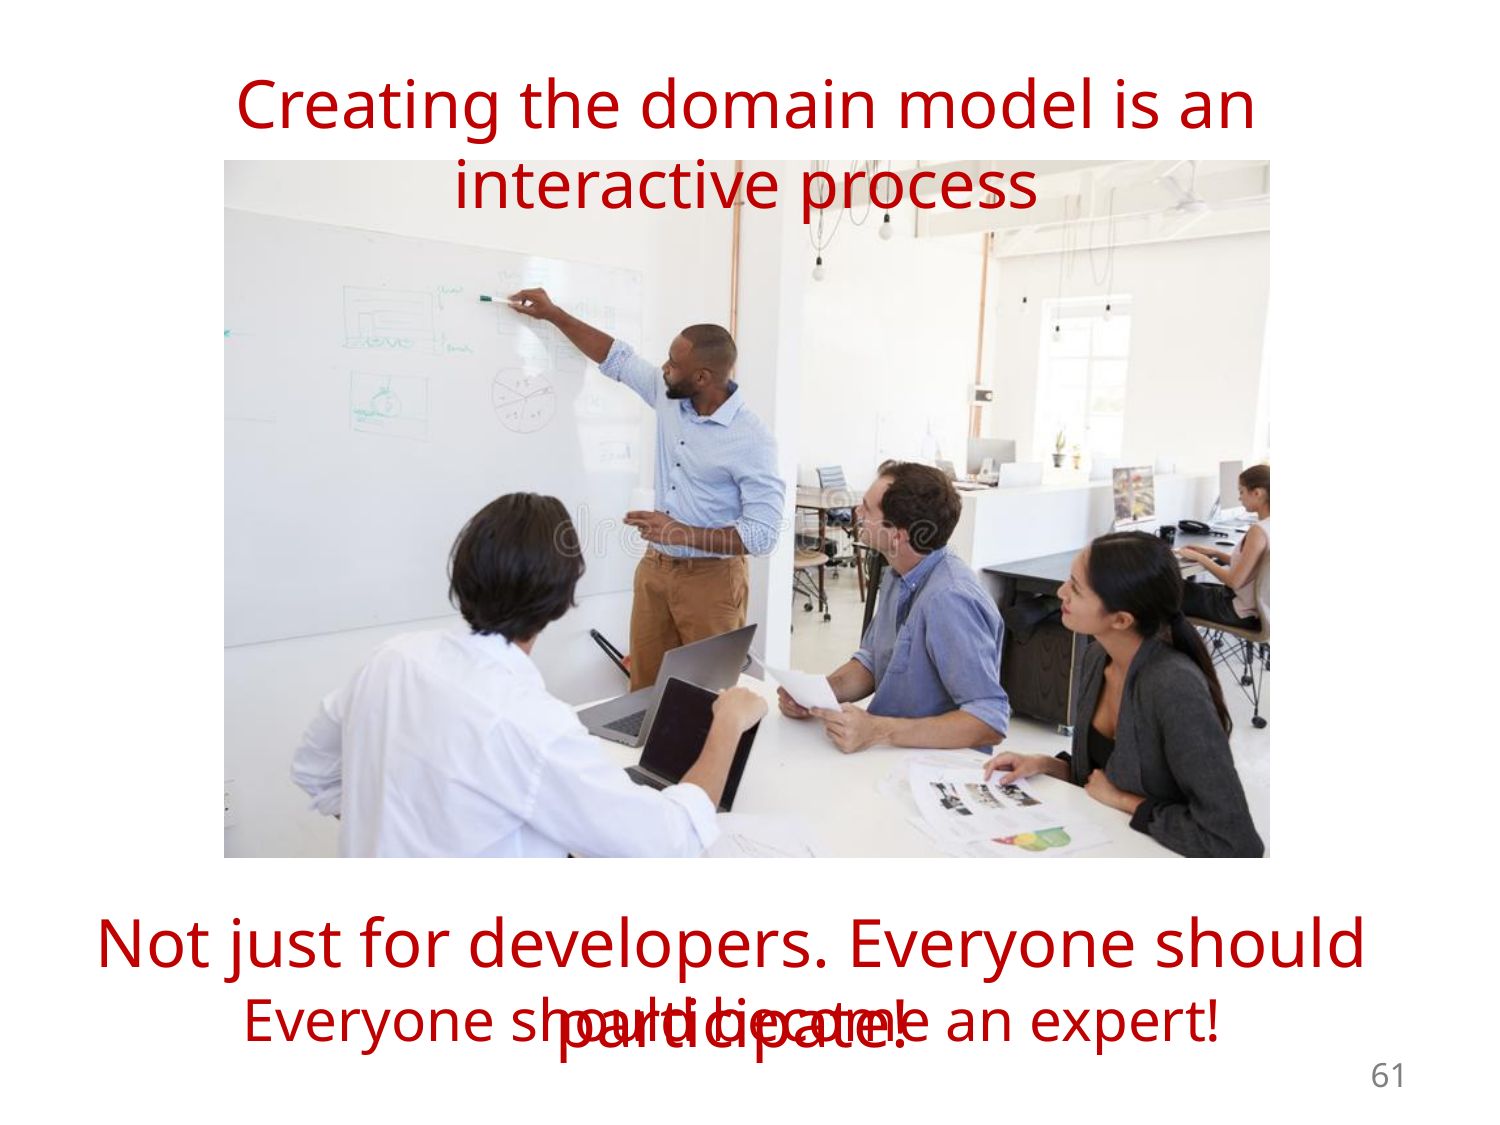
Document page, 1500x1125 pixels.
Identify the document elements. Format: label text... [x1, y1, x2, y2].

text_box Creating the domain model is an interactive process [53, 54, 1441, 230]
text_box Not just for developers. Everyone should participate! [64, 893, 1400, 975]
picture [224, 160, 1270, 858]
text_box Not just for developers. Everyone should participate! [64, 1061, 1400, 1068]
text_box Everyone should become an expert! [64, 975, 1400, 1061]
